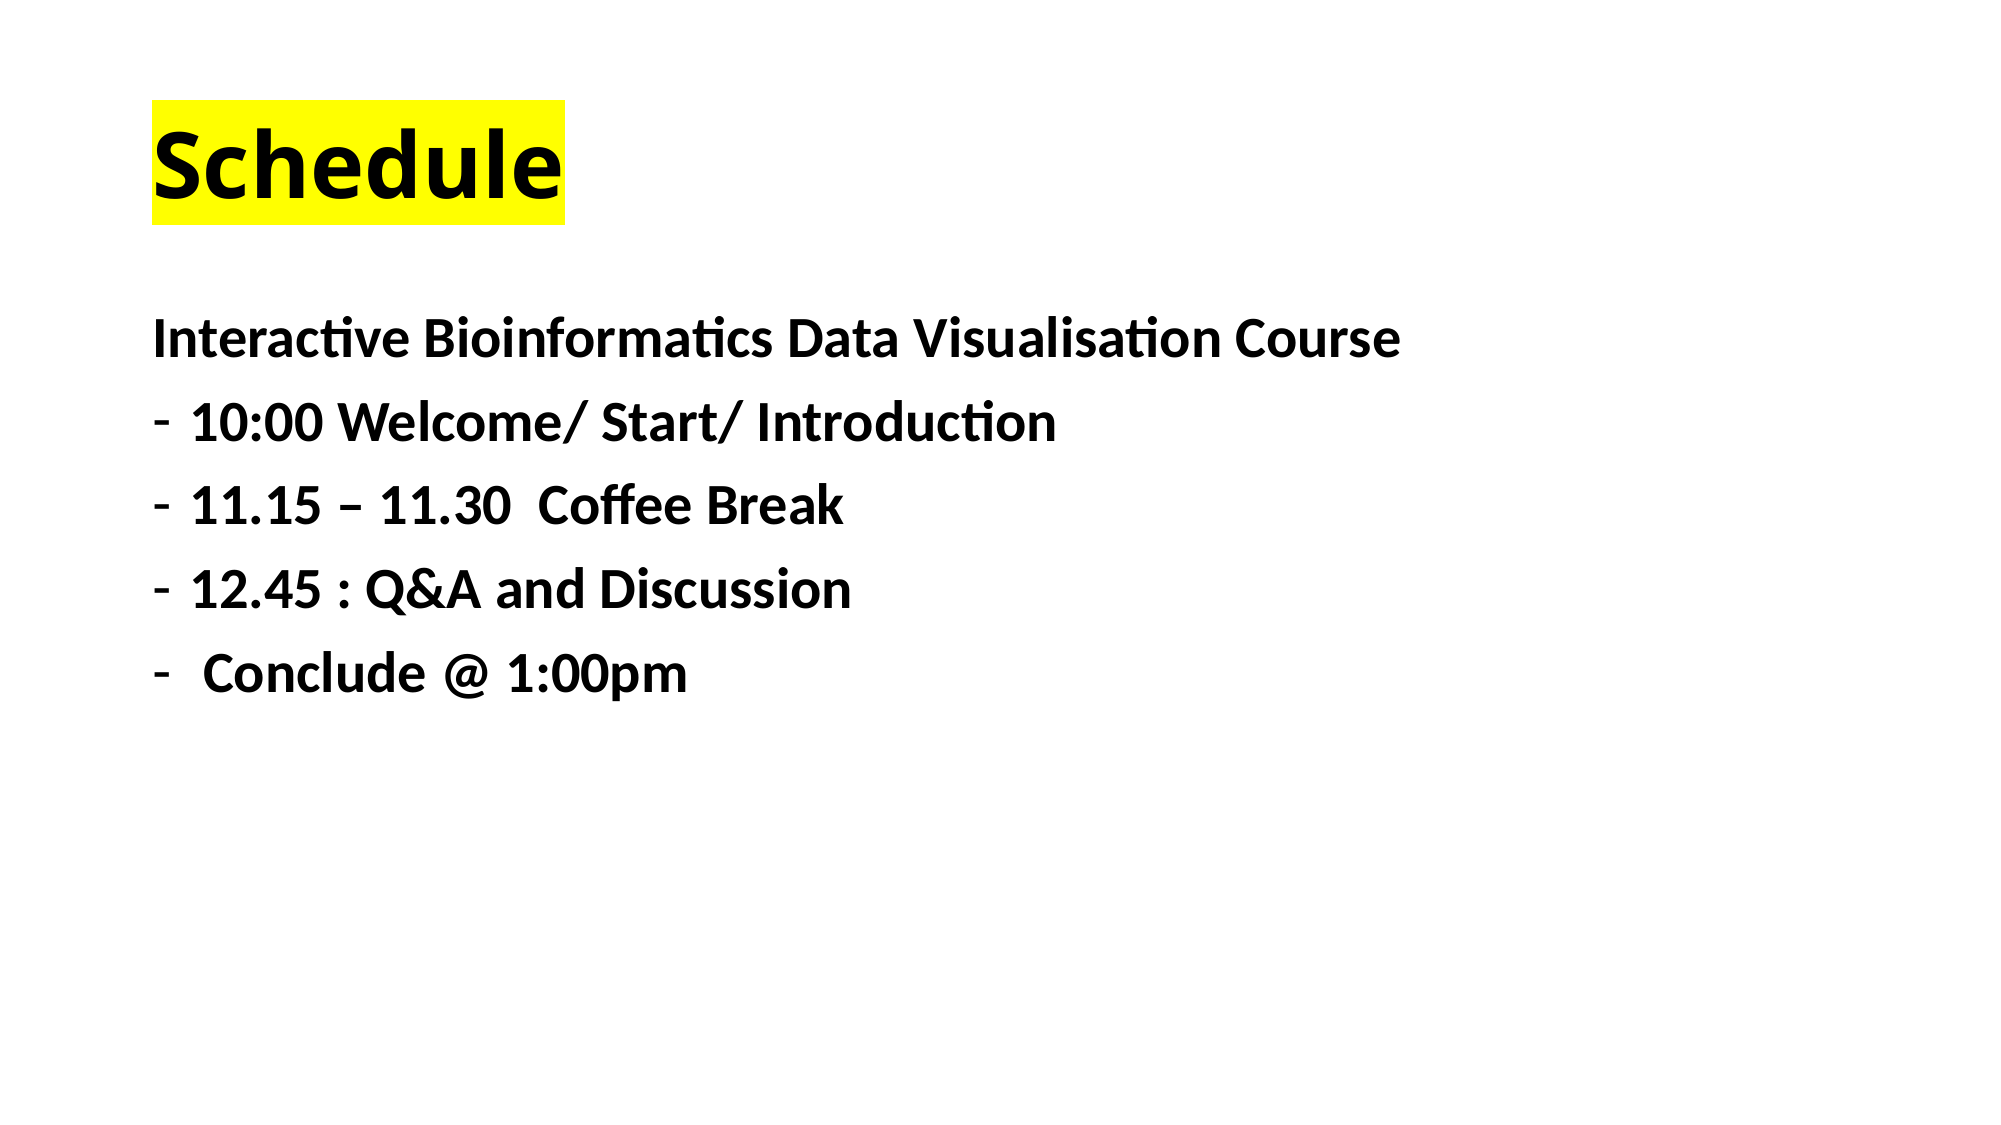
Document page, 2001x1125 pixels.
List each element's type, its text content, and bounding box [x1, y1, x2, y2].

title Schedule [137, 59, 1863, 278]
list Interactive Bioinformatics Data Visualisation Course 10:00 Welcome/ Start/ Introduction 11.15 – 11.30 Coffee Break 12.45 : Q&A and Discussion Conclude @ 1:00pm [137, 299, 1863, 1014]
